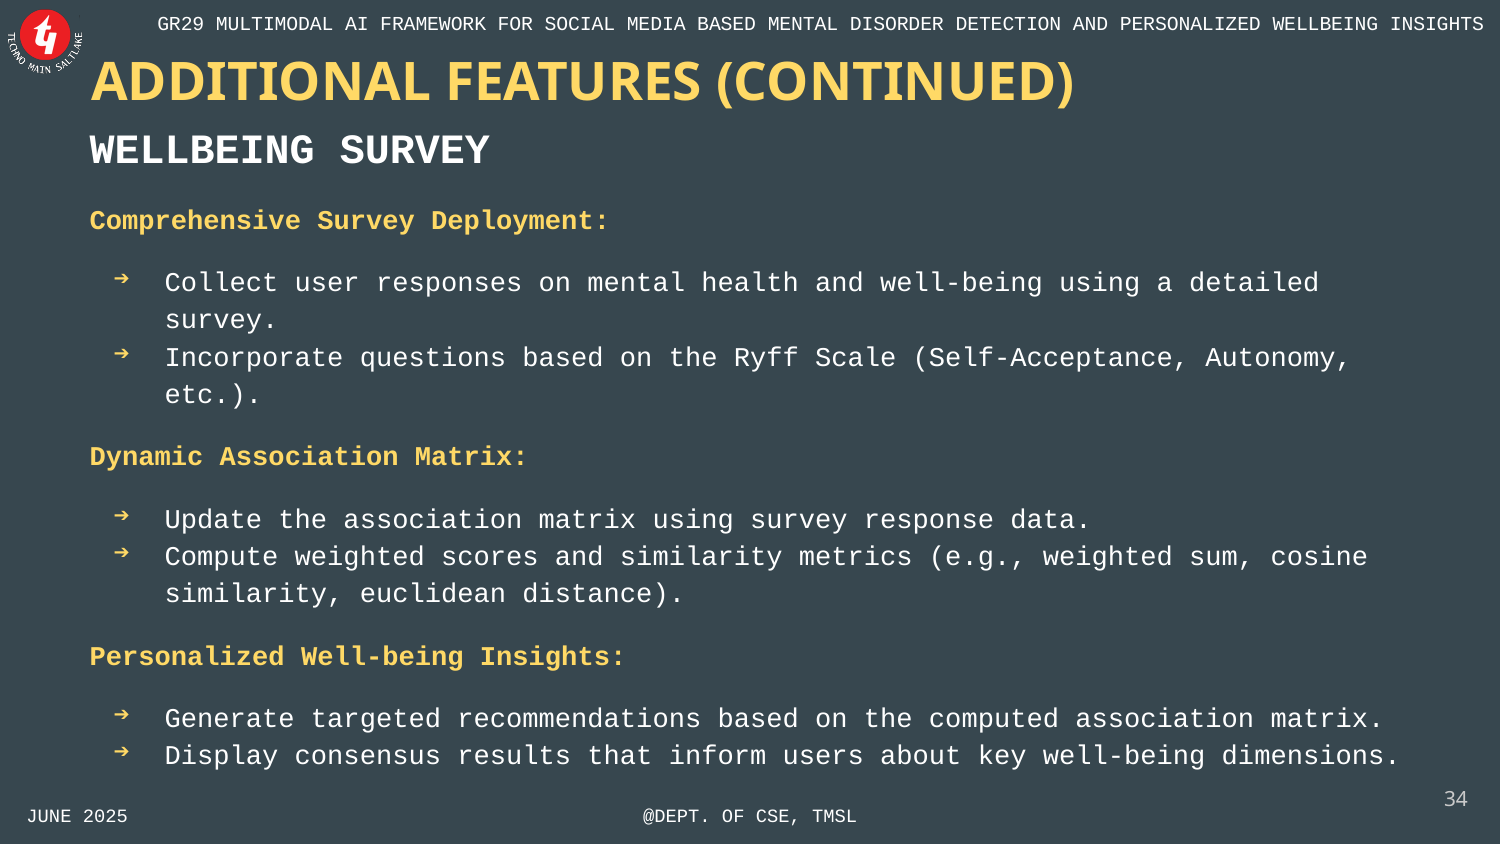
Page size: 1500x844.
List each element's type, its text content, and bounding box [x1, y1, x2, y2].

title ADDITIONAL FEATURES (CONTINUED) [76, 49, 1474, 127]
slide_number ‹#› [1392, 767, 1483, 833]
text_box WELLBEING SURVEY Comprehensive Survey Deployment: Collect user responses on mental health and well-being using a detailed survey. Incorporate questions based on the Ryff Scale (Self-Acceptance, Autonomy, etc.). Dynamic Association Matrix: Update the association matrix using survey response data. Compute weighted scores and similarity metrics (e.g., weighted sum, cosine similarity, euclidean distance). Personalized Well-being Insights: Generate targeted recommendations based on the computed association matrix. Display consensus results that inform users about key well-being dimensions. [74, 107, 1426, 786]
picture [0, 0, 91, 87]
text_box GR29 MULTIMODAL AI FRAMEWORK FOR SOCIAL MEDIA BASED MENTAL DISORDER DETECTION AND PERSONALIZED WELLBEING INSIGHTS [94, 0, 1500, 49]
text_box JUNE 2025 [0, 785, 155, 844]
text_box @DEPT. OF CSE, TMSL [582, 786, 918, 844]
